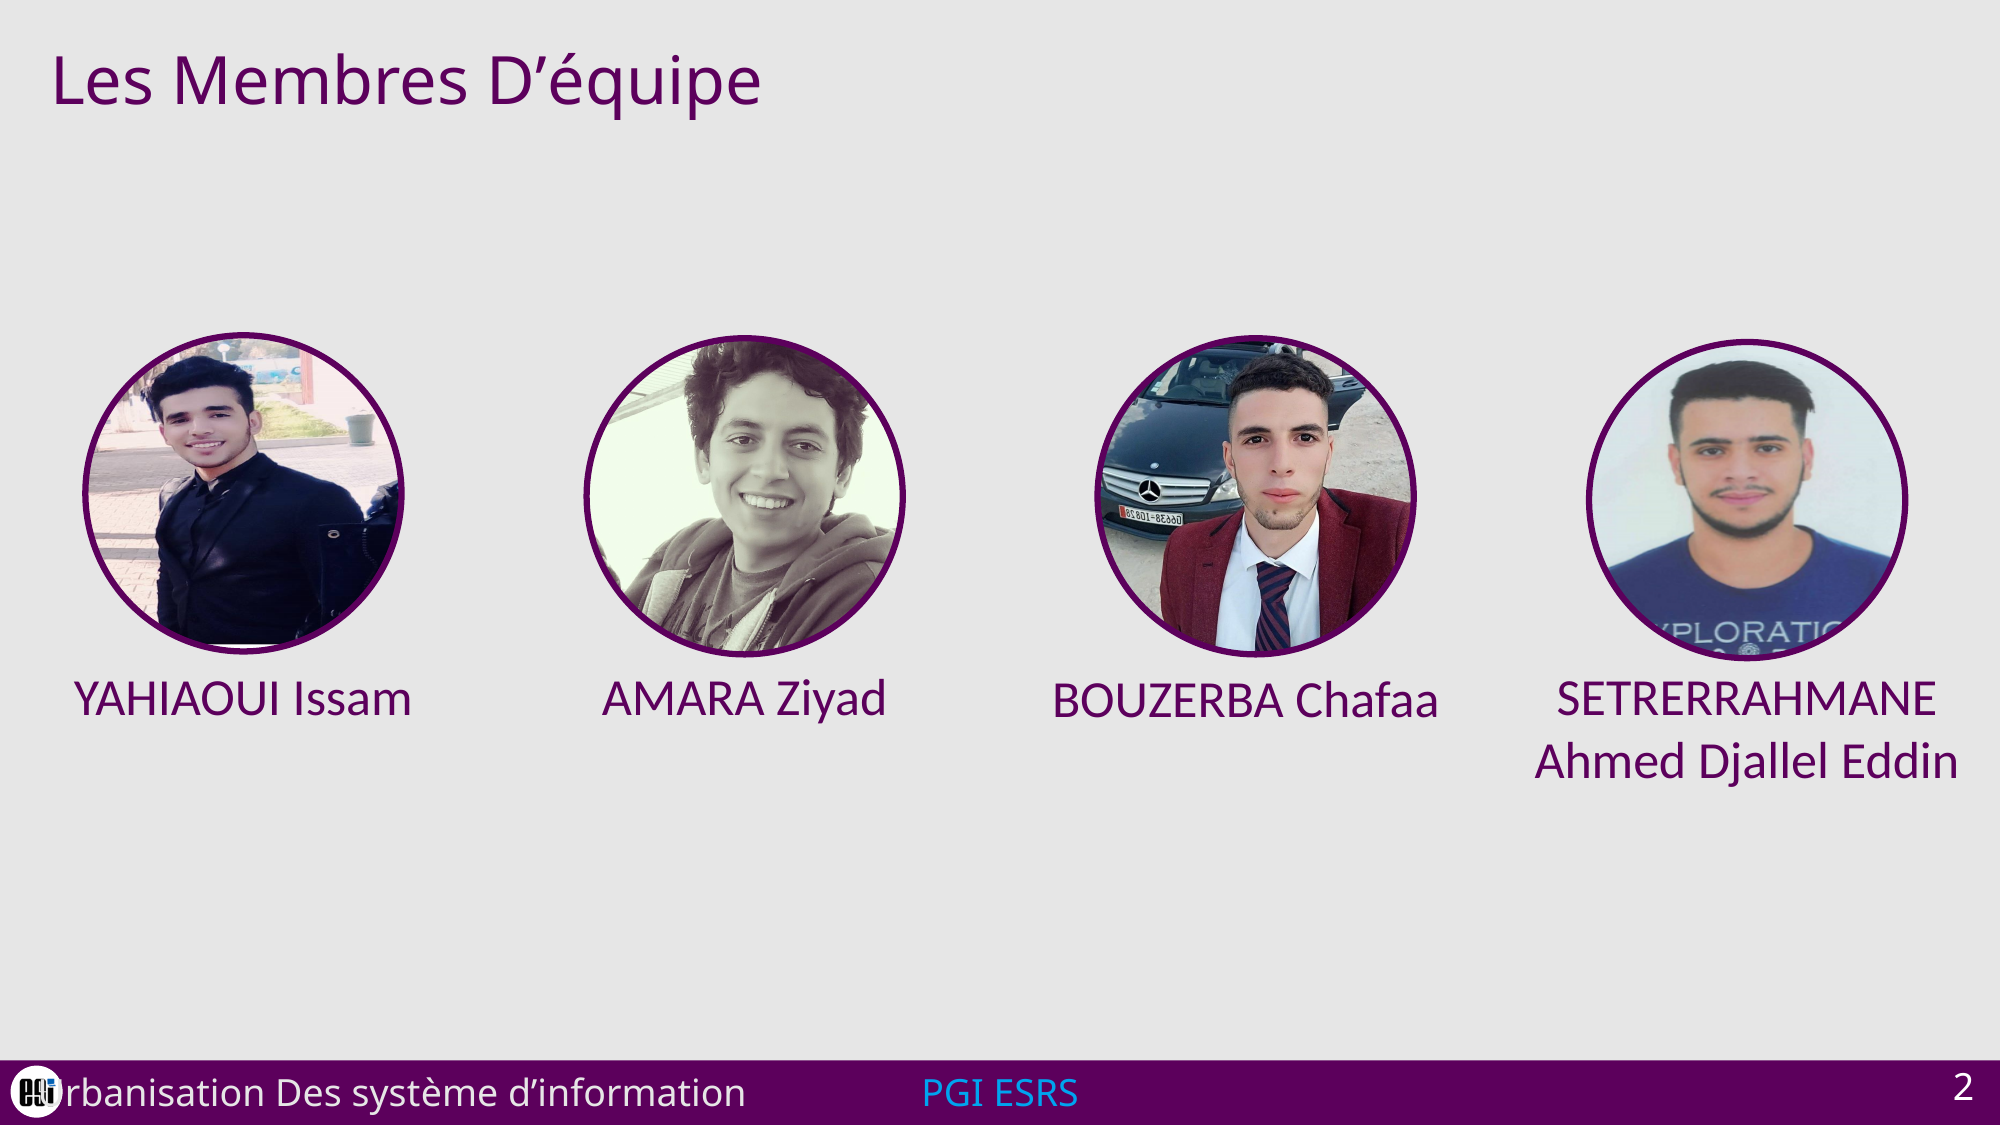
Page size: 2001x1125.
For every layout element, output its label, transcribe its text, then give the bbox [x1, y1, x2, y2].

text_box [1588, 340, 1907, 660]
text_box [585, 337, 904, 656]
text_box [10, 1065, 63, 1118]
text_box [84, 334, 403, 653]
text_box BOUZERBA Chafaa [1011, 658, 1481, 798]
text_box Urbanisation Des système d’information [22, 1061, 762, 1121]
text_box PGI ESRS [906, 1061, 1094, 1122]
text_box SETRERRAHMANE Ahmed Djallel Eddin [1512, 656, 1982, 796]
text_box [1096, 337, 1415, 656]
text_box Les Membres D’équipe [35, 31, 2000, 206]
text_box YAHIAOUI Issam [9, 656, 478, 796]
text_box AMARA Ziyad [510, 656, 980, 734]
text_box [0, 1059, 2000, 1125]
slide_number 2 [1539, 1058, 1990, 1119]
